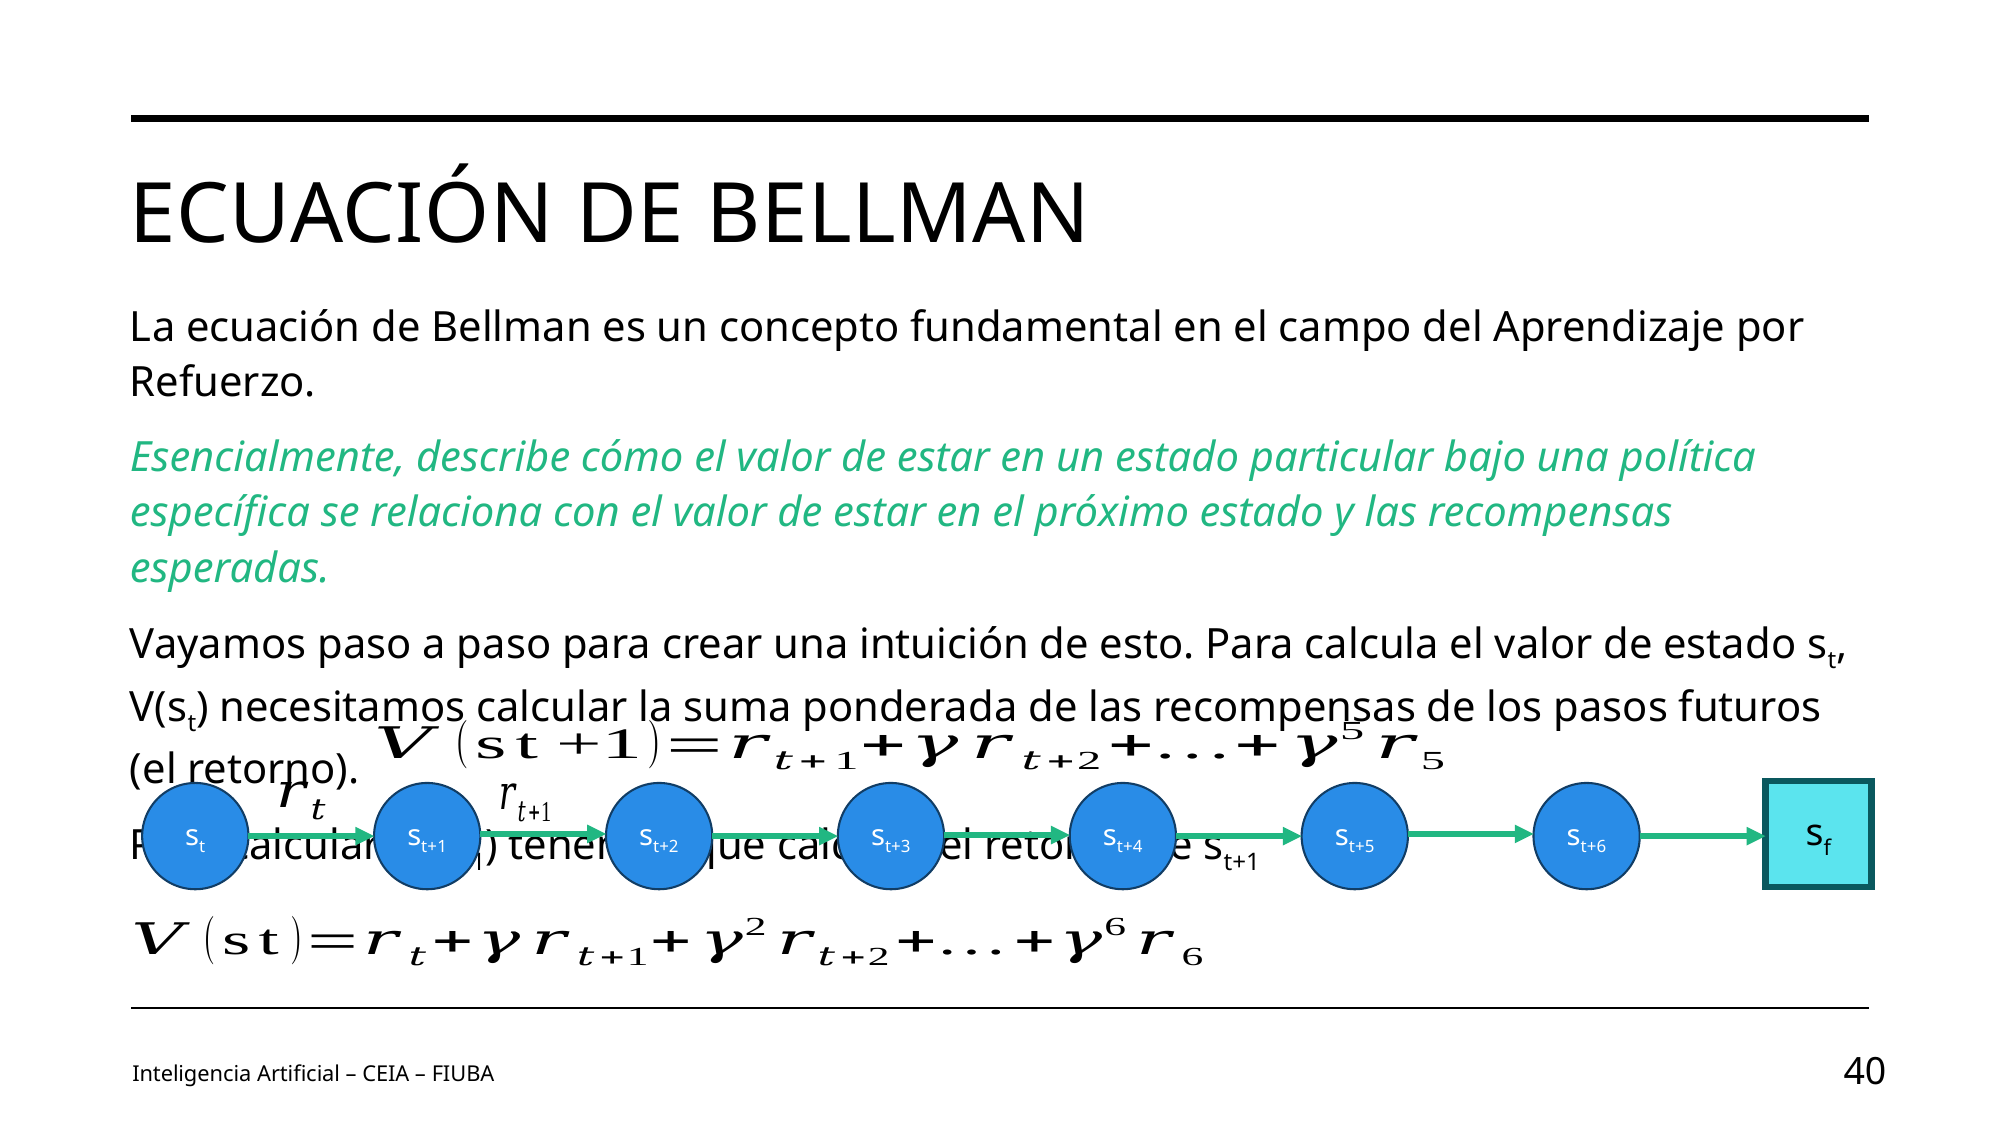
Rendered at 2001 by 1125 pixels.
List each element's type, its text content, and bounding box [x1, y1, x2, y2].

footer Inteligencia Artificial – CEIA – FIUBA [117, 1042, 862, 1103]
text_box st+2 [604, 781, 714, 891]
text_box st+3 [836, 781, 946, 891]
text_box st [141, 781, 250, 891]
text_box st+4 [1068, 781, 1177, 891]
list La ecuación de Bellman es un concepto fundamental en el campo del Aprendizaje por Refuerzo. Esencialmente, describe cómo el valor de estar en un estado particular bajo una política específica se relaciona con el valor de estar en el próximo estado y las recompensas esperadas. Vayamos paso a paso para crear una intuición de esto. Para calcula el valor de estado st, V(st) necesitamos calcular la suma ponderada de las recompensas de los pasos futuros (el retorno). Para calcular V(st+1) tenemos que calcular el retorno de st+1 [114, 286, 1869, 999]
text_box st+6 [1532, 781, 1641, 891]
text_box st+1 [373, 781, 482, 891]
text_box sf [1764, 780, 1872, 888]
text_box st+5 [1300, 781, 1409, 891]
title Ecuación de bellman [114, 151, 1869, 286]
slide_number 40 [1791, 1042, 1902, 1103]
